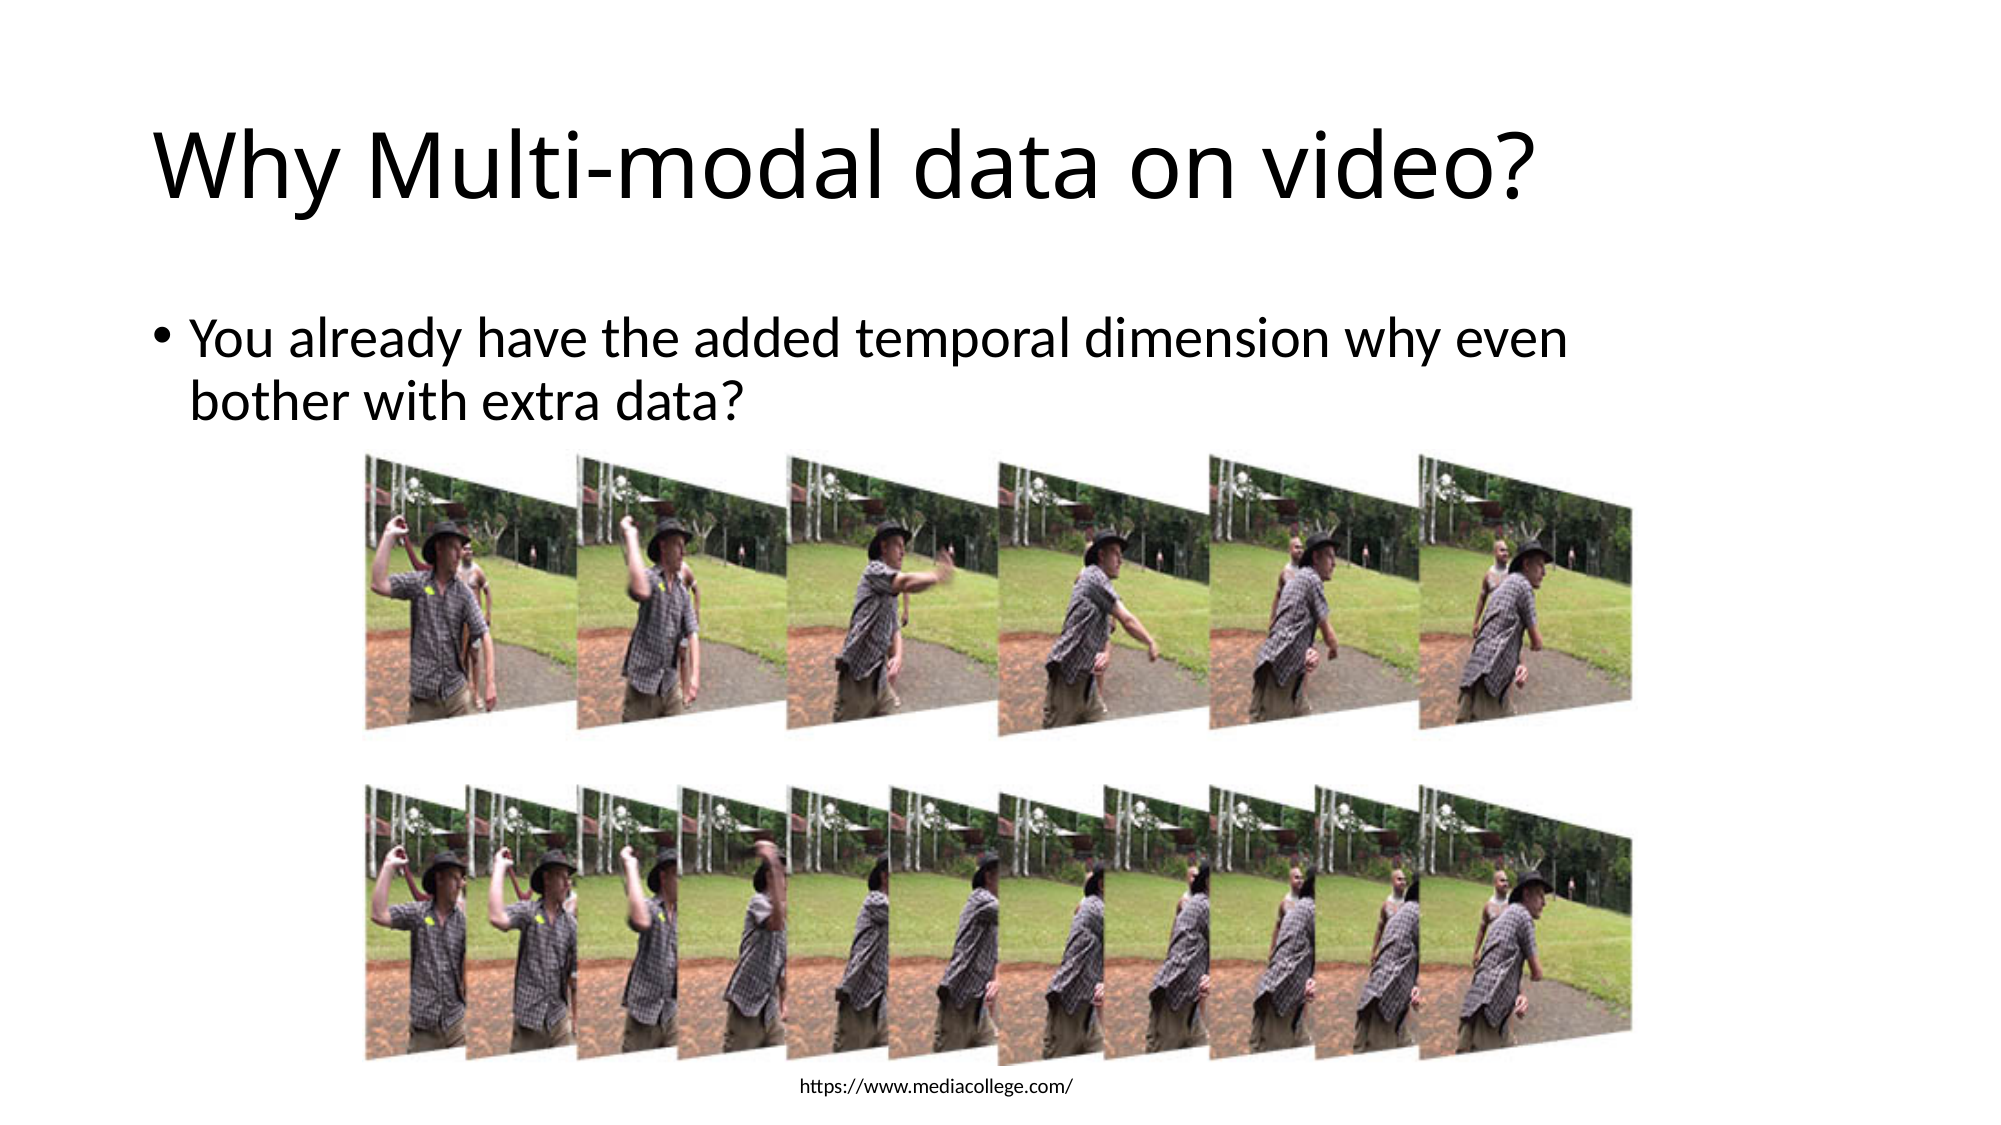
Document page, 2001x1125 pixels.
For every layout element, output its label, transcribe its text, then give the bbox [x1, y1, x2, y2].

text_box https://www.mediacollege.com/ [784, 1066, 1121, 1105]
title Why Multi-modal data on video? [137, 59, 1863, 278]
picture [362, 449, 1638, 1066]
list You already have the added temporal dimension why even bother with extra data? [137, 299, 1863, 1014]
